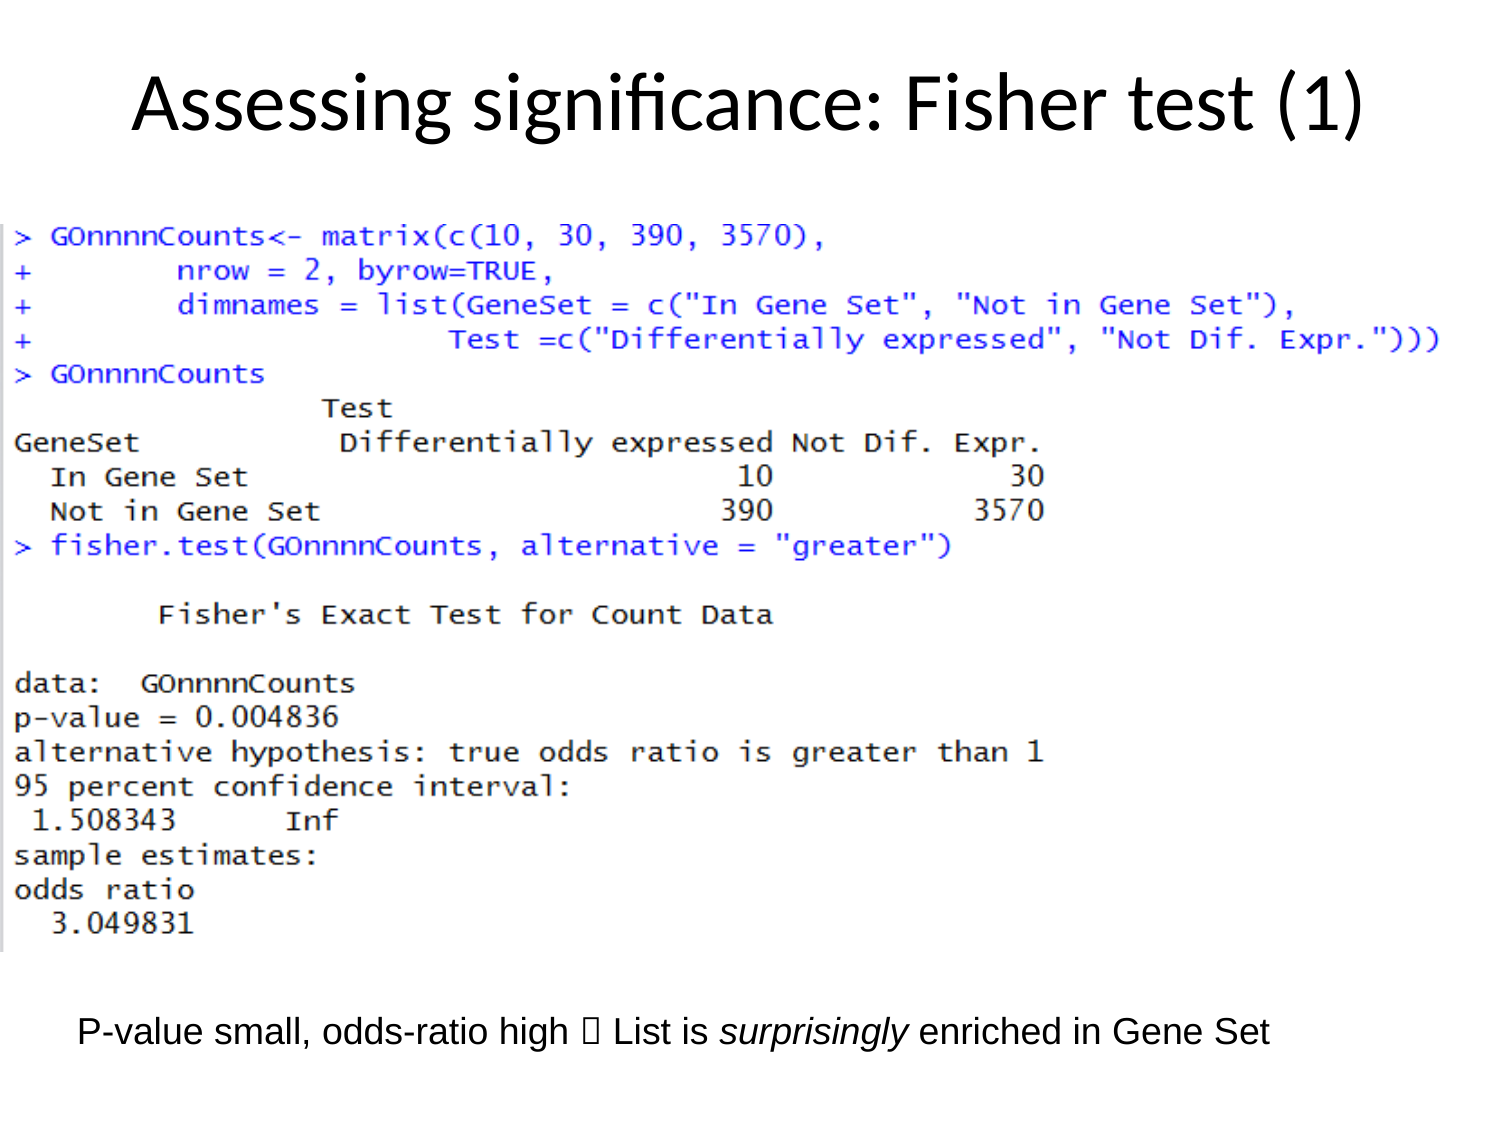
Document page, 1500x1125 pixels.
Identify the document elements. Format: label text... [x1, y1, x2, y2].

title Assessing significance: Fisher test (1) [75, 45, 1425, 150]
picture [0, 224, 1463, 952]
text_box P-value small, odds-ratio high  List is surprisingly enriched in Gene Set [62, 999, 1286, 1060]
